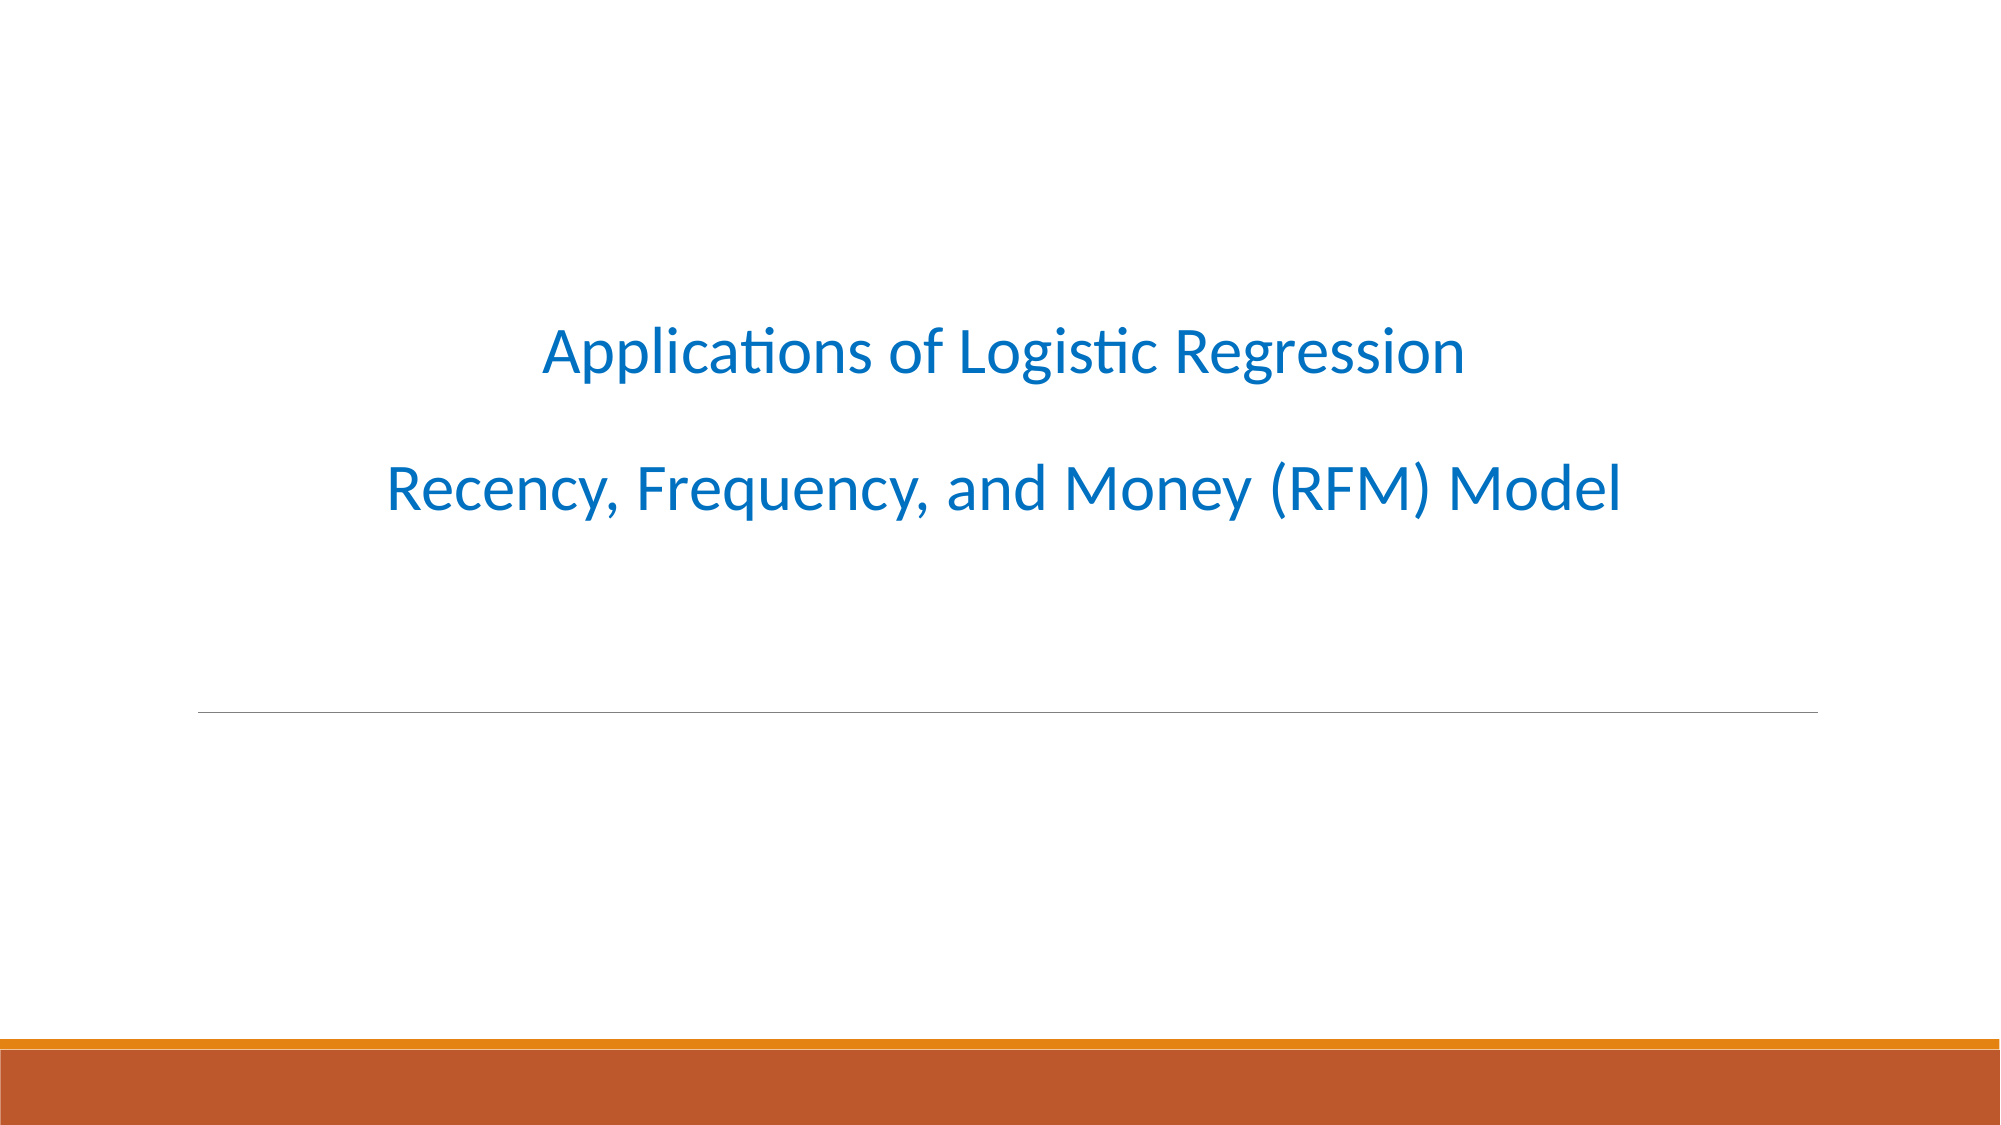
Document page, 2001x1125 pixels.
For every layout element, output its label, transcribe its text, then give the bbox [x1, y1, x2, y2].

title Applications of Logistic Regression Recency, Frequency, and Money (RFM) Model [180, 129, 1830, 714]
